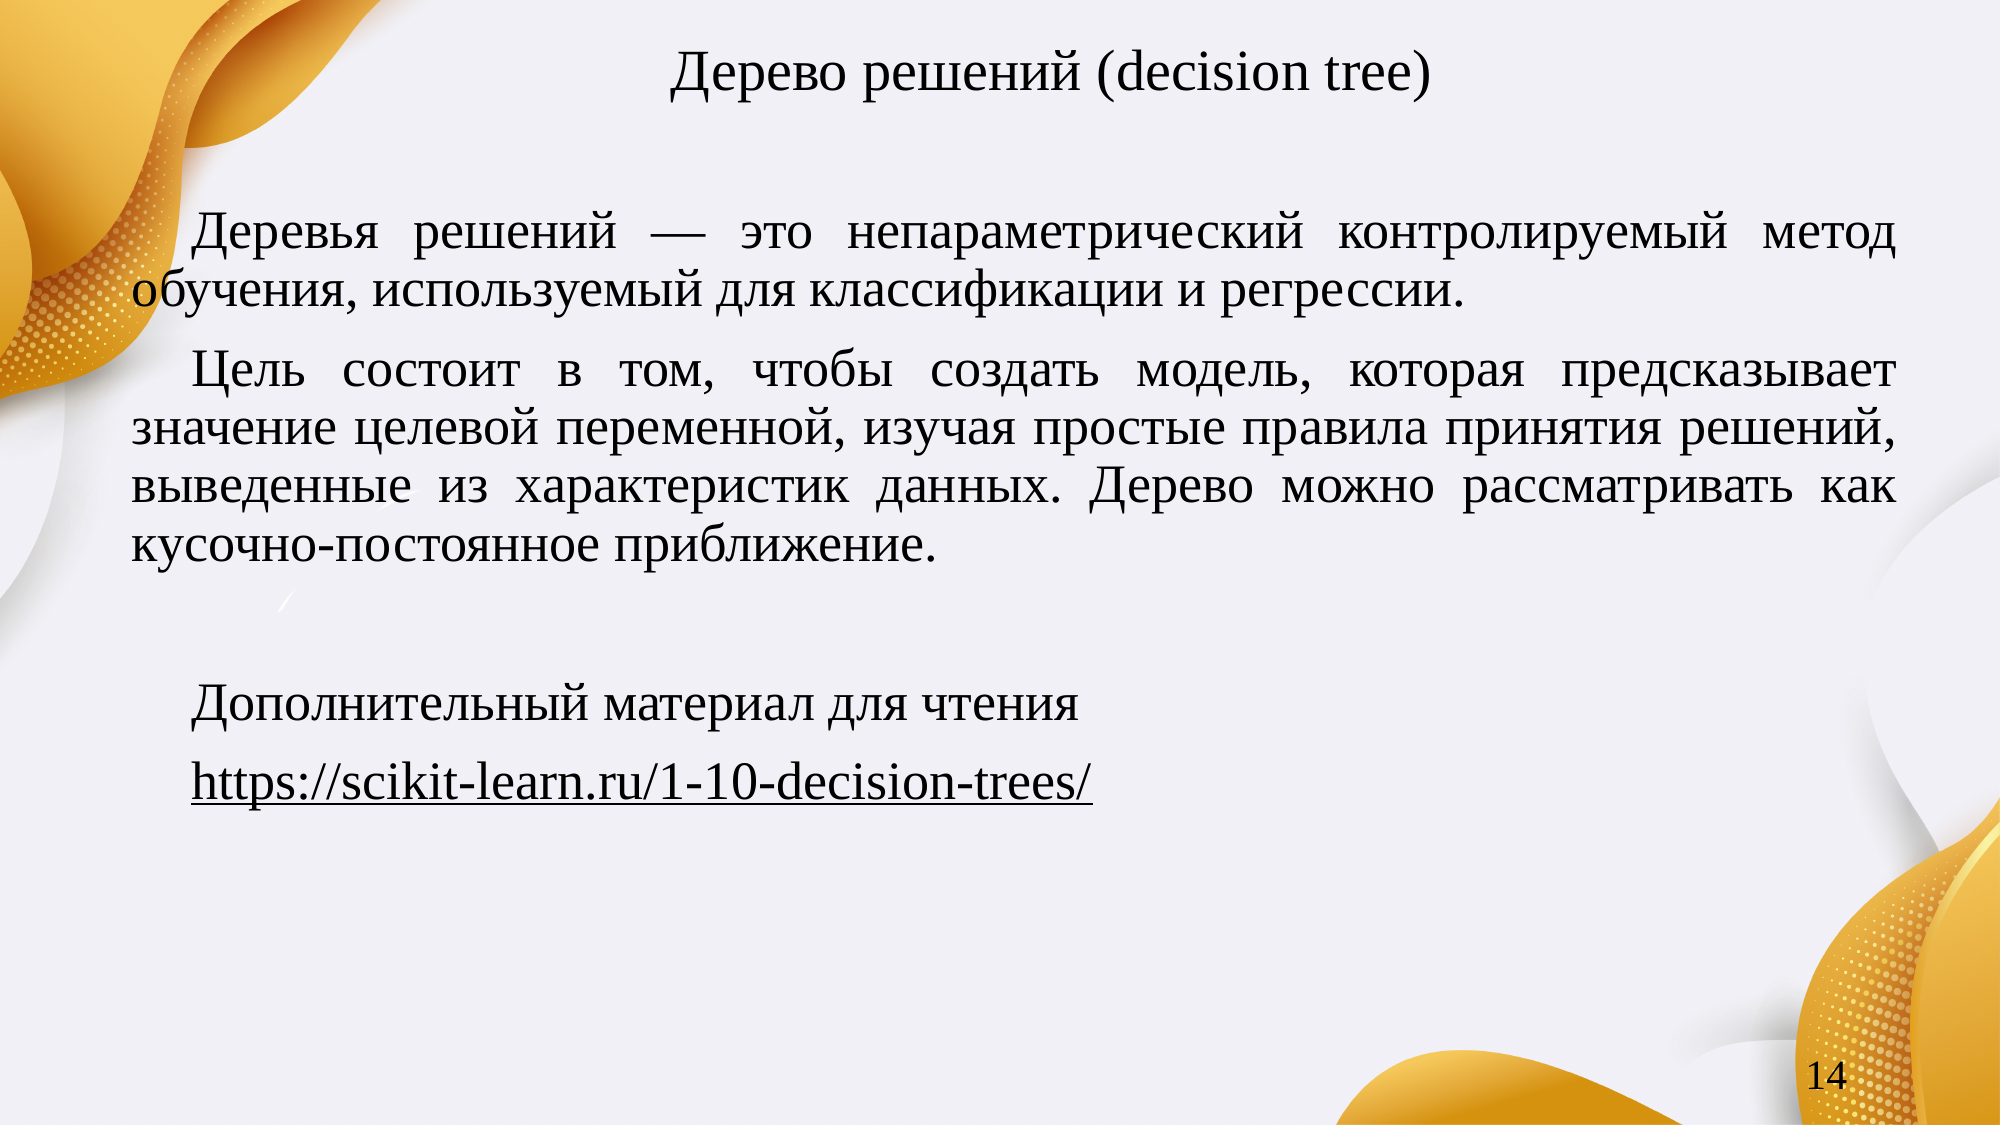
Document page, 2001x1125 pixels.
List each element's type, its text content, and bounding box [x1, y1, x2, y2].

picture [0, 0, 2000, 1125]
slide_number 14 [1412, 1042, 1863, 1103]
title Дерево решений (decision tree) [188, 22, 1914, 121]
list Деревья решений — это непараметрический контролируемый метод обучения, используемый для классификации и регрессии. Цель состоит в том, чтобы создать модель, которая предсказывает значение целевой переменной, изучая простые правила принятия решений, выведенные из характеристик данных. Дерево можно рассматривать как кусочно-постоянное приближение. Дополнительный материал для чтения https://scikit-learn.ru/1-10-decision-trees/ [116, 193, 1914, 877]
